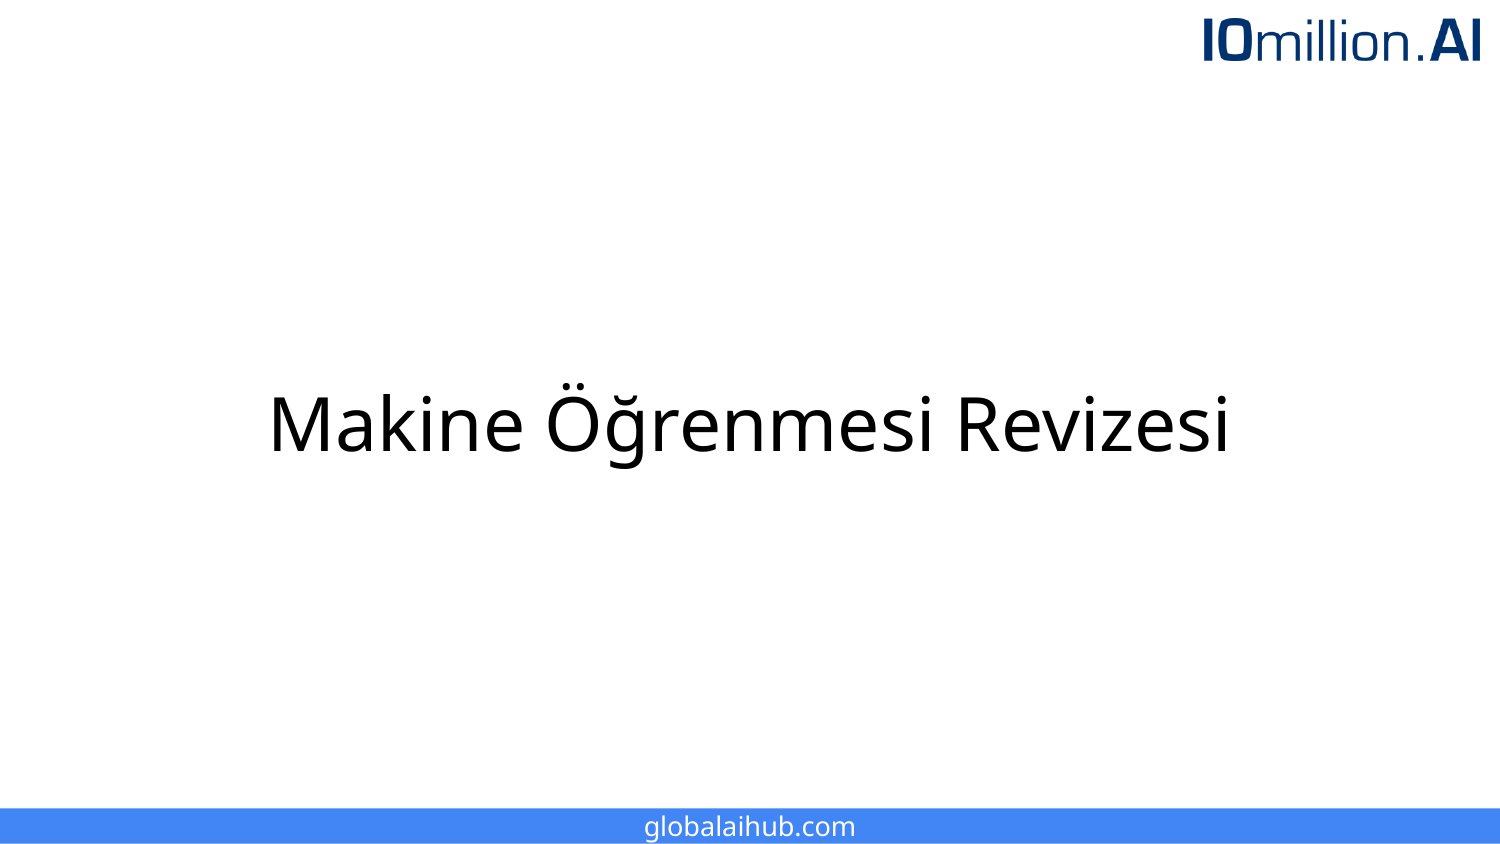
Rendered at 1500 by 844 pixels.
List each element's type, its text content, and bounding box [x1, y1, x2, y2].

title Makine Öğrenmesi Revizesi [51, 352, 1449, 491]
picture [1204, 18, 1480, 61]
